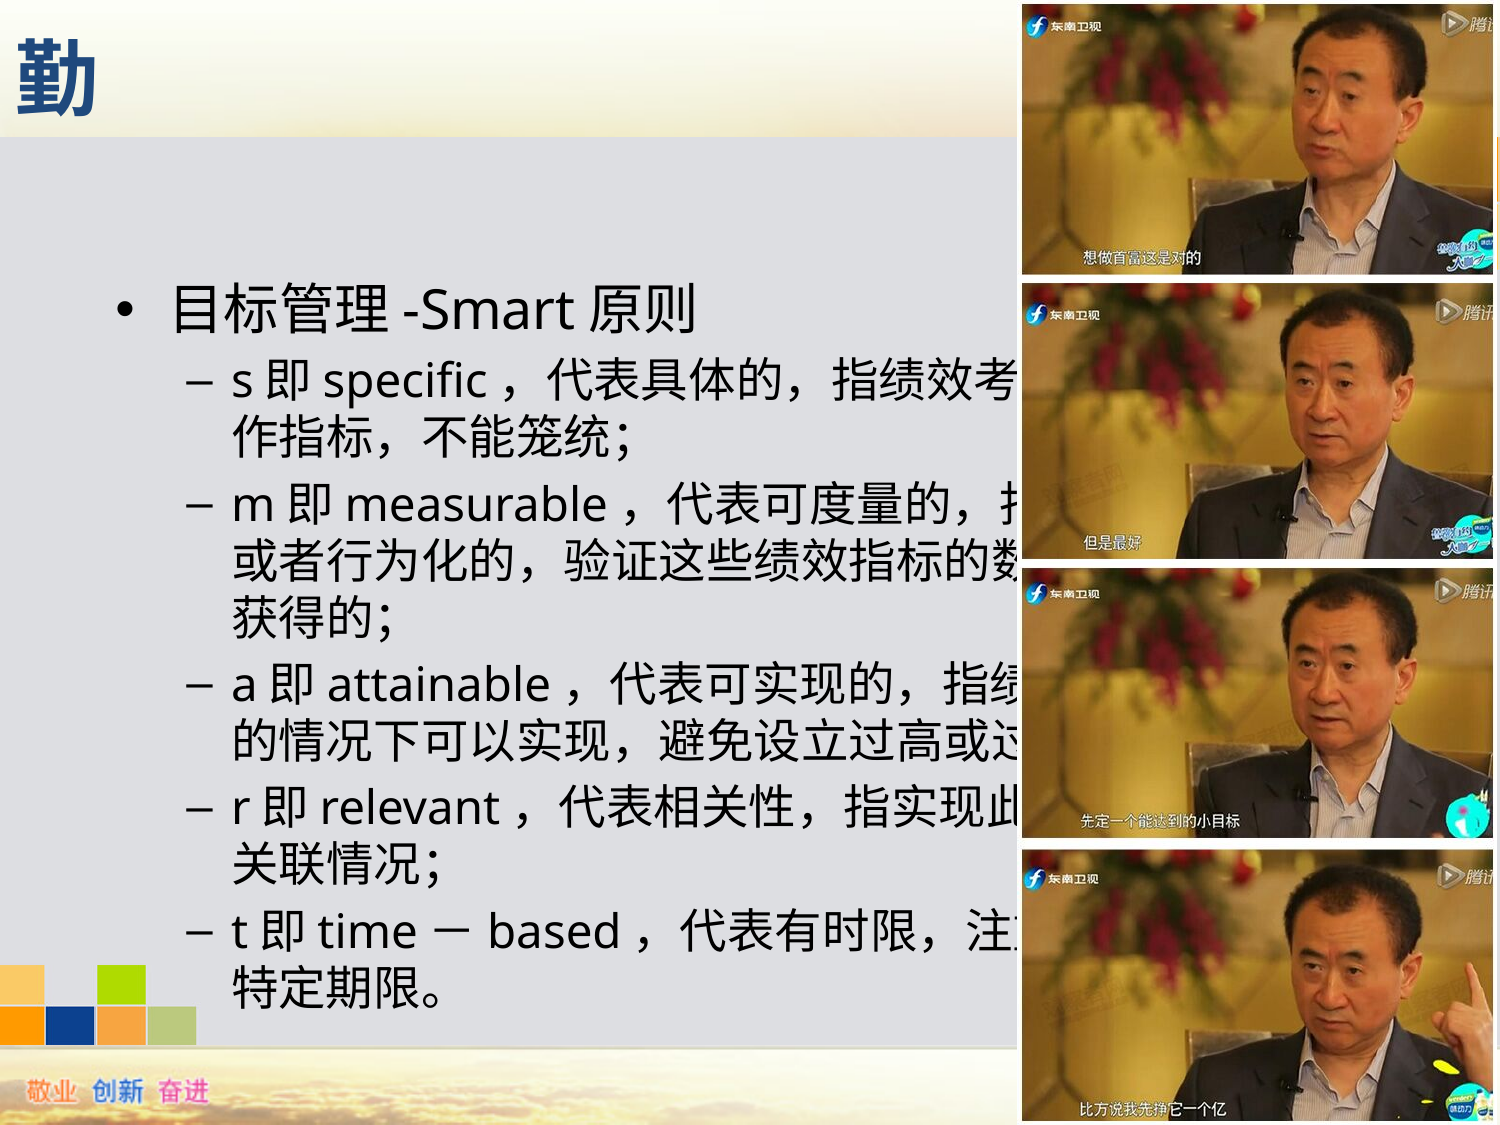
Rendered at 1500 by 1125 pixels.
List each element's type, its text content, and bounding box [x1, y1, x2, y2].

title 勤 [0, 0, 1015, 153]
picture [0, 0, 1500, 1125]
list 目标管理-Smart原则 s即specific，代表具体的，指绩效考核要切中特定的工作指标，不能笼统； m即measurable，代表可度量的，指绩效指标是数量化或者行为化的，验证这些绩效指标的数据或者信息是可以获得的； a即attainable，代表可实现的，指绩效指标在付出努力的情况下可以实现，避免设立过高或过低的目标； r即relevant，代表相关性，指实现此目标与其他目标的关联情况； t即time－based，代表有时限，注重完成绩效指标的特定期限。 [100, 267, 1012, 1026]
